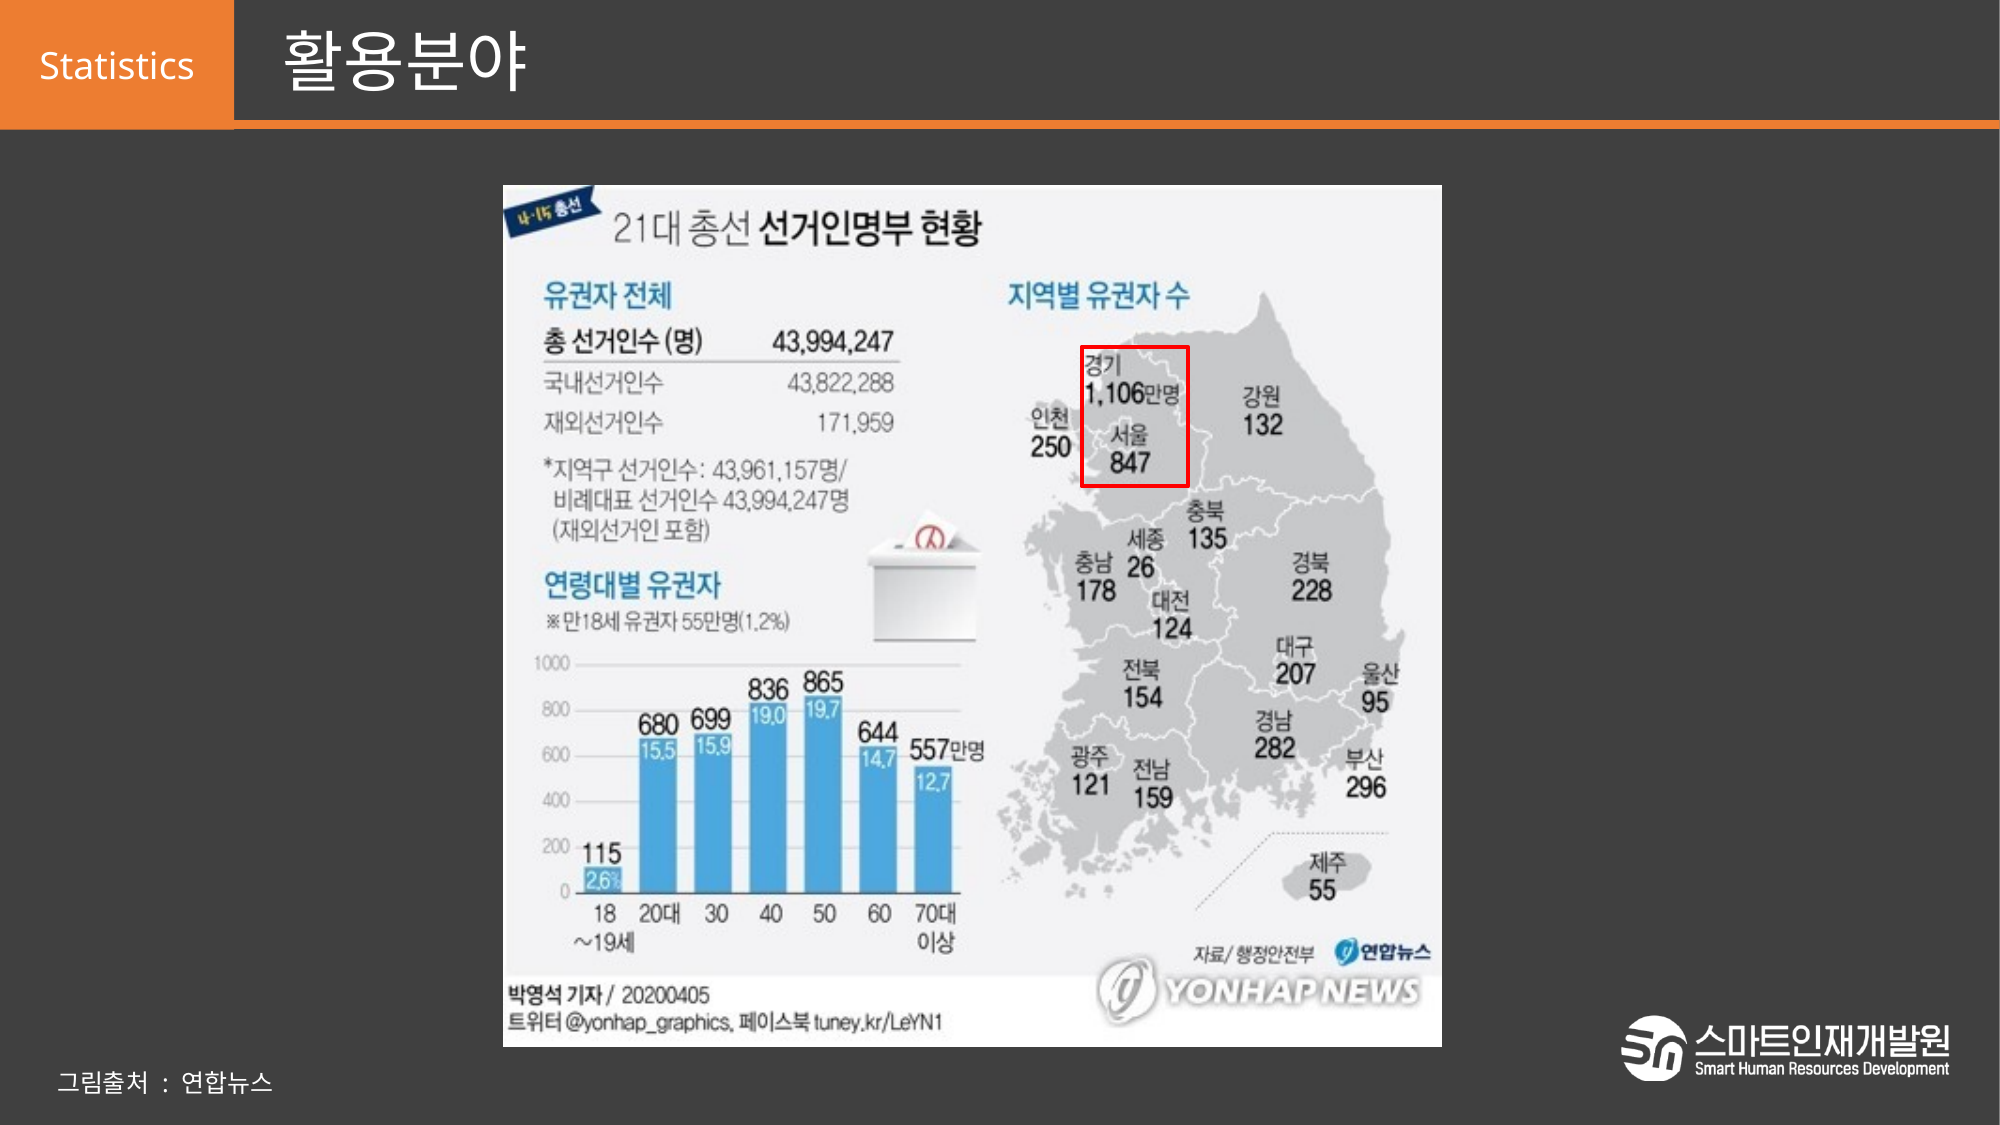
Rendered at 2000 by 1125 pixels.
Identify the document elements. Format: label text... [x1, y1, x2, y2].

picture [503, 185, 1442, 1047]
picture [1616, 1012, 1955, 1081]
text_box 그림출처 : 연합뉴스 [42, 1060, 1046, 1106]
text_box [0, 0, 2000, 131]
